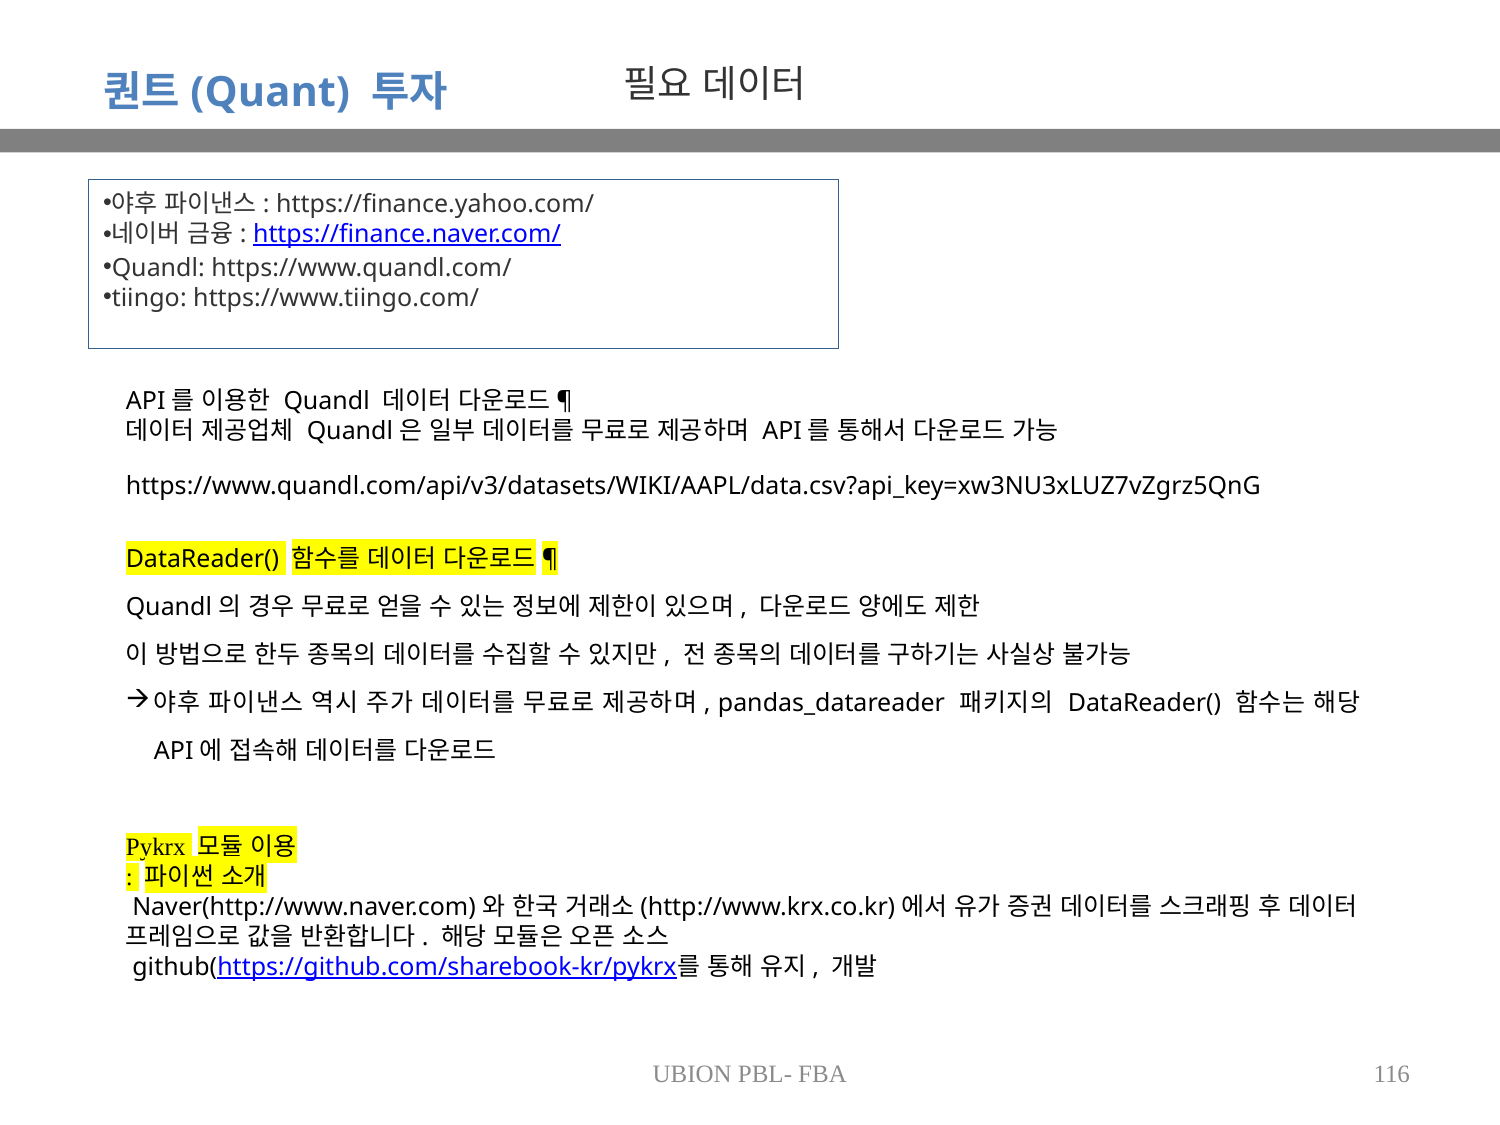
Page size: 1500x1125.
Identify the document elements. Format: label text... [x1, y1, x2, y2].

text_box 퀀트(Quant) 투자 [88, 53, 1376, 128]
footer UBION PBL- FBA [512, 1042, 988, 1103]
slide_number 116 [1074, 1042, 1425, 1103]
text_box [22, 46, 1195, 129]
text_box 야후 파이낸스: https://finance.yahoo.com/ 네이버 금융: https://finance.naver.com/ Quandl: https://www.quandl.com/ tiingo: https://www.tiingo.com/ [88, 179, 839, 349]
text_box [0, 128, 1500, 153]
text_box API를 이용한 Quandl 데이터 다운로드¶ 데이터 제공업체 Quandl은 일부 데이터를 무료로 제공하며 API를 통해서 다운로드 가능 [111, 376, 1387, 452]
text_box https://www.quandl.com/api/v3/datasets/WIKI/AAPL/data.csv?api_key=xw3NU3xLUZ7vZgrz5QnG [111, 462, 1411, 508]
text_box DataReader() 함수를 데이터 다운로드¶ Quandl의 경우 무료로 얻을 수 있는 정보에 제한이 있으며, 다운로드 양에도 제한 이 방법으로 한두 종목의 데이터를 수집할 수 있지만, 전 종목의 데이터를 구하기는 사실상 불가능 야후 파이낸스 역시 주가 데이터를 무료로 제공하며, pandas_datareader 패키지의 DataReader() 함수는 해당 API에 접속해 데이터를 다운로드 Pykrx 모듈 이용 : 파이썬 소개 Naver(http://www.naver.com)와 한국 거래소(http://www.krx.co.kr)에서 유가 증권 데이터를 스크래핑 후 데이터 프레임으로 값을 반환합니다. 해당 모듈은 오픈 소스 github(https://github.com/sharebook-kr/pykrx를 통해 유지, 개발 [111, 517, 1376, 1040]
